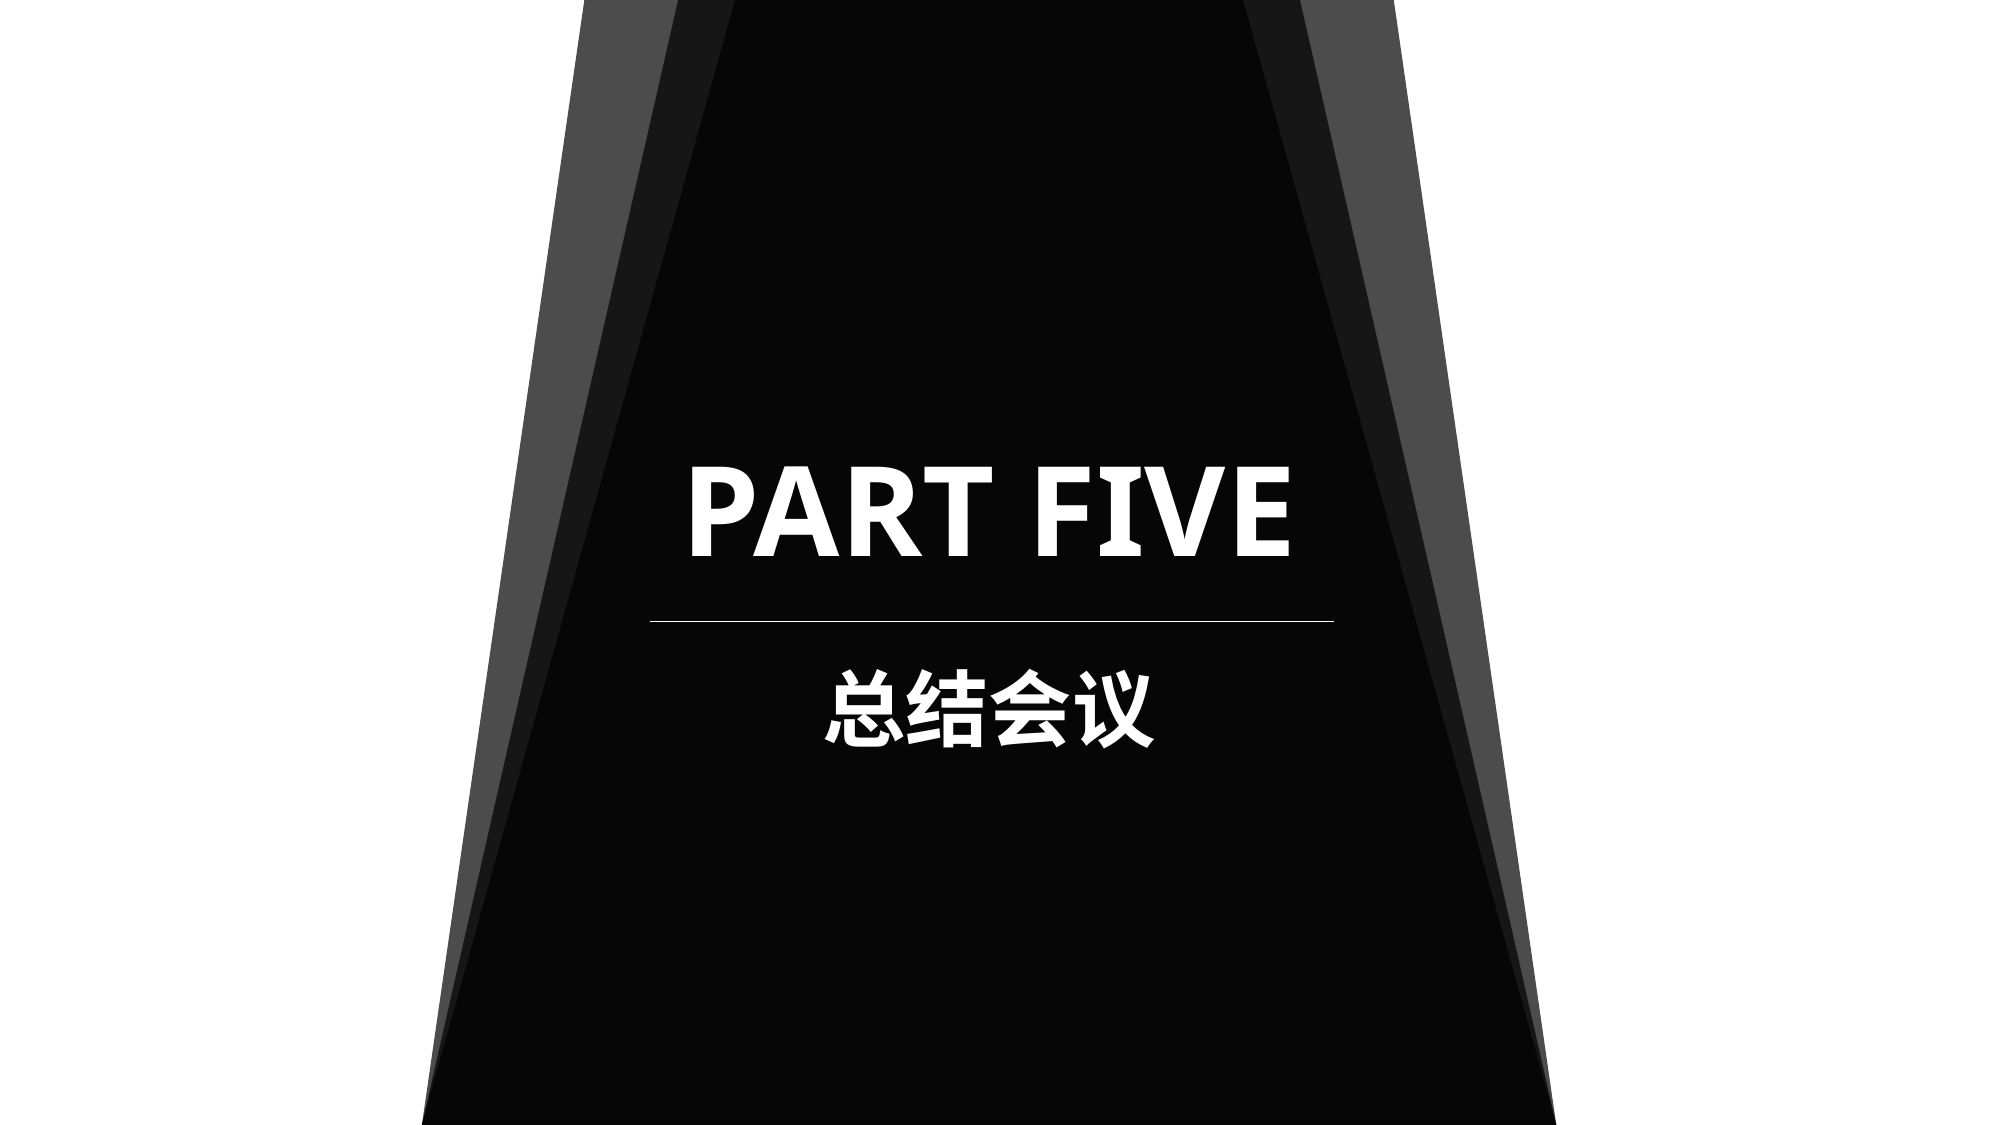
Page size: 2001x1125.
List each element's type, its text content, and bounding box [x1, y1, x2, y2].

list 总结会议 [450, 661, 1529, 798]
list PART FIVE [450, 410, 1529, 622]
